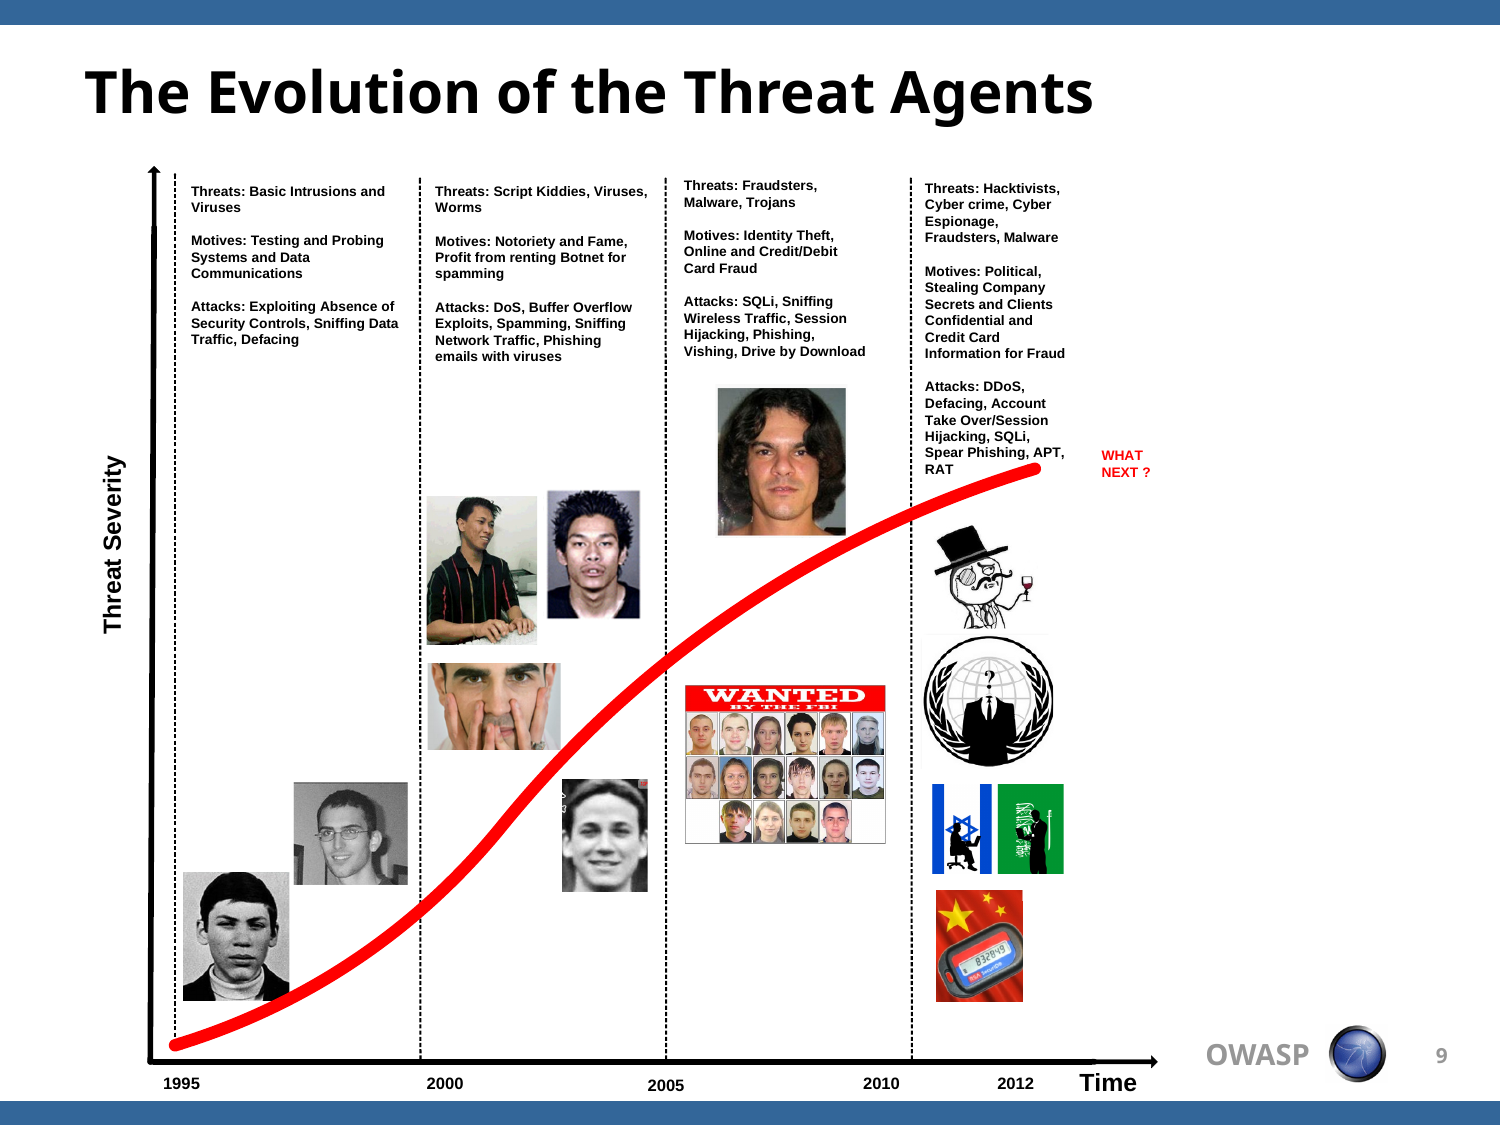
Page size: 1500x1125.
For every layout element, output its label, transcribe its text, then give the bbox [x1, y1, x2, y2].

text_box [74, 93, 1438, 1113]
title The Evolution of the Threat Agents [69, 24, 1496, 156]
slide_number 9 [1440, 1034, 1476, 1073]
